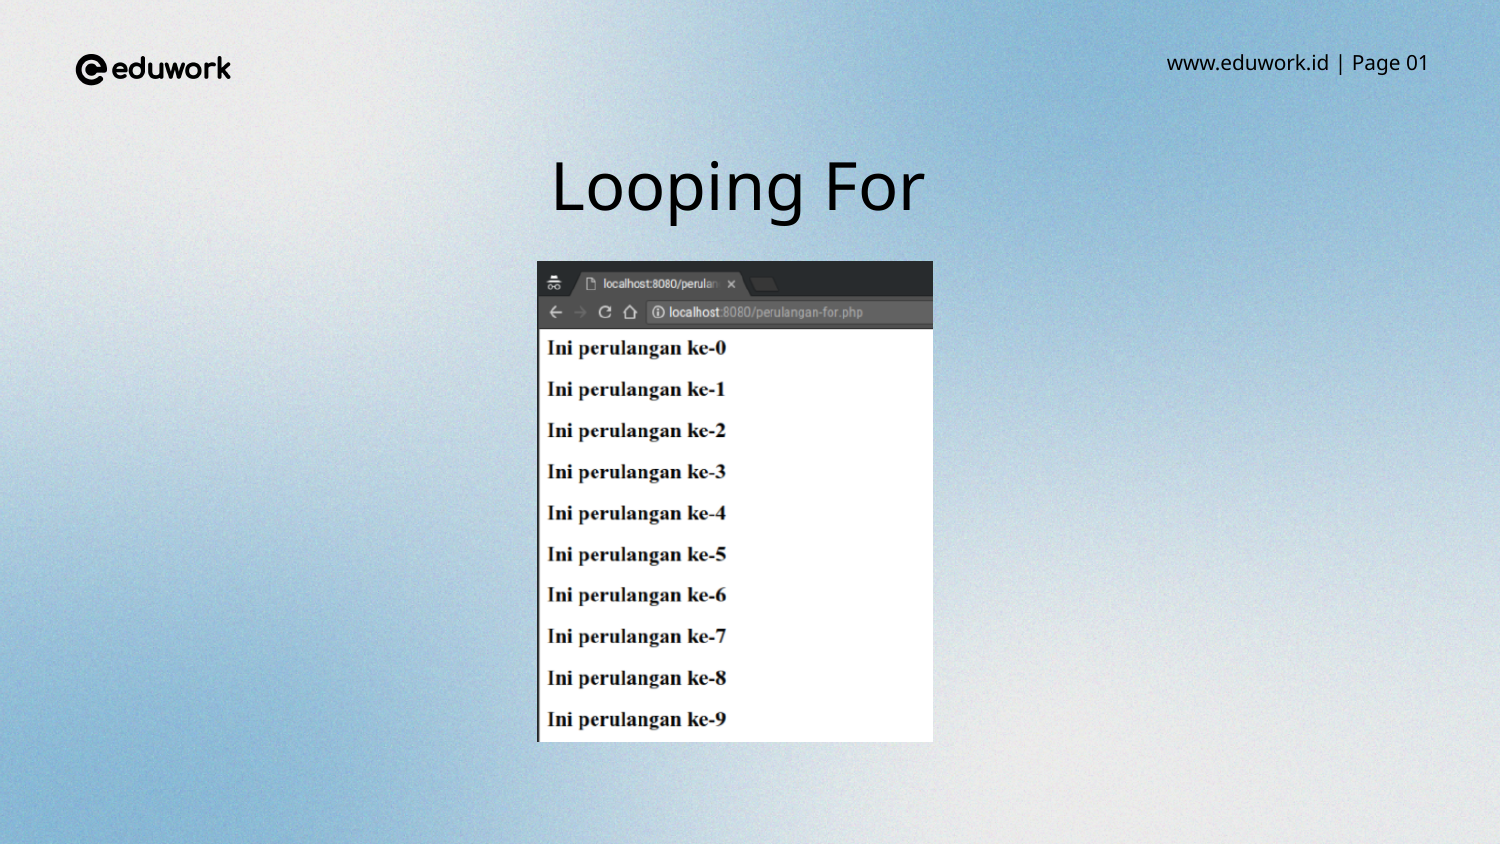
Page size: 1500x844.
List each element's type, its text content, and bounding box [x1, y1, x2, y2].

text_box www.eduwork.id | Page 01 [1134, 37, 1445, 88]
picture [0, 0, 1500, 844]
text_box Looping For [148, 88, 1329, 479]
